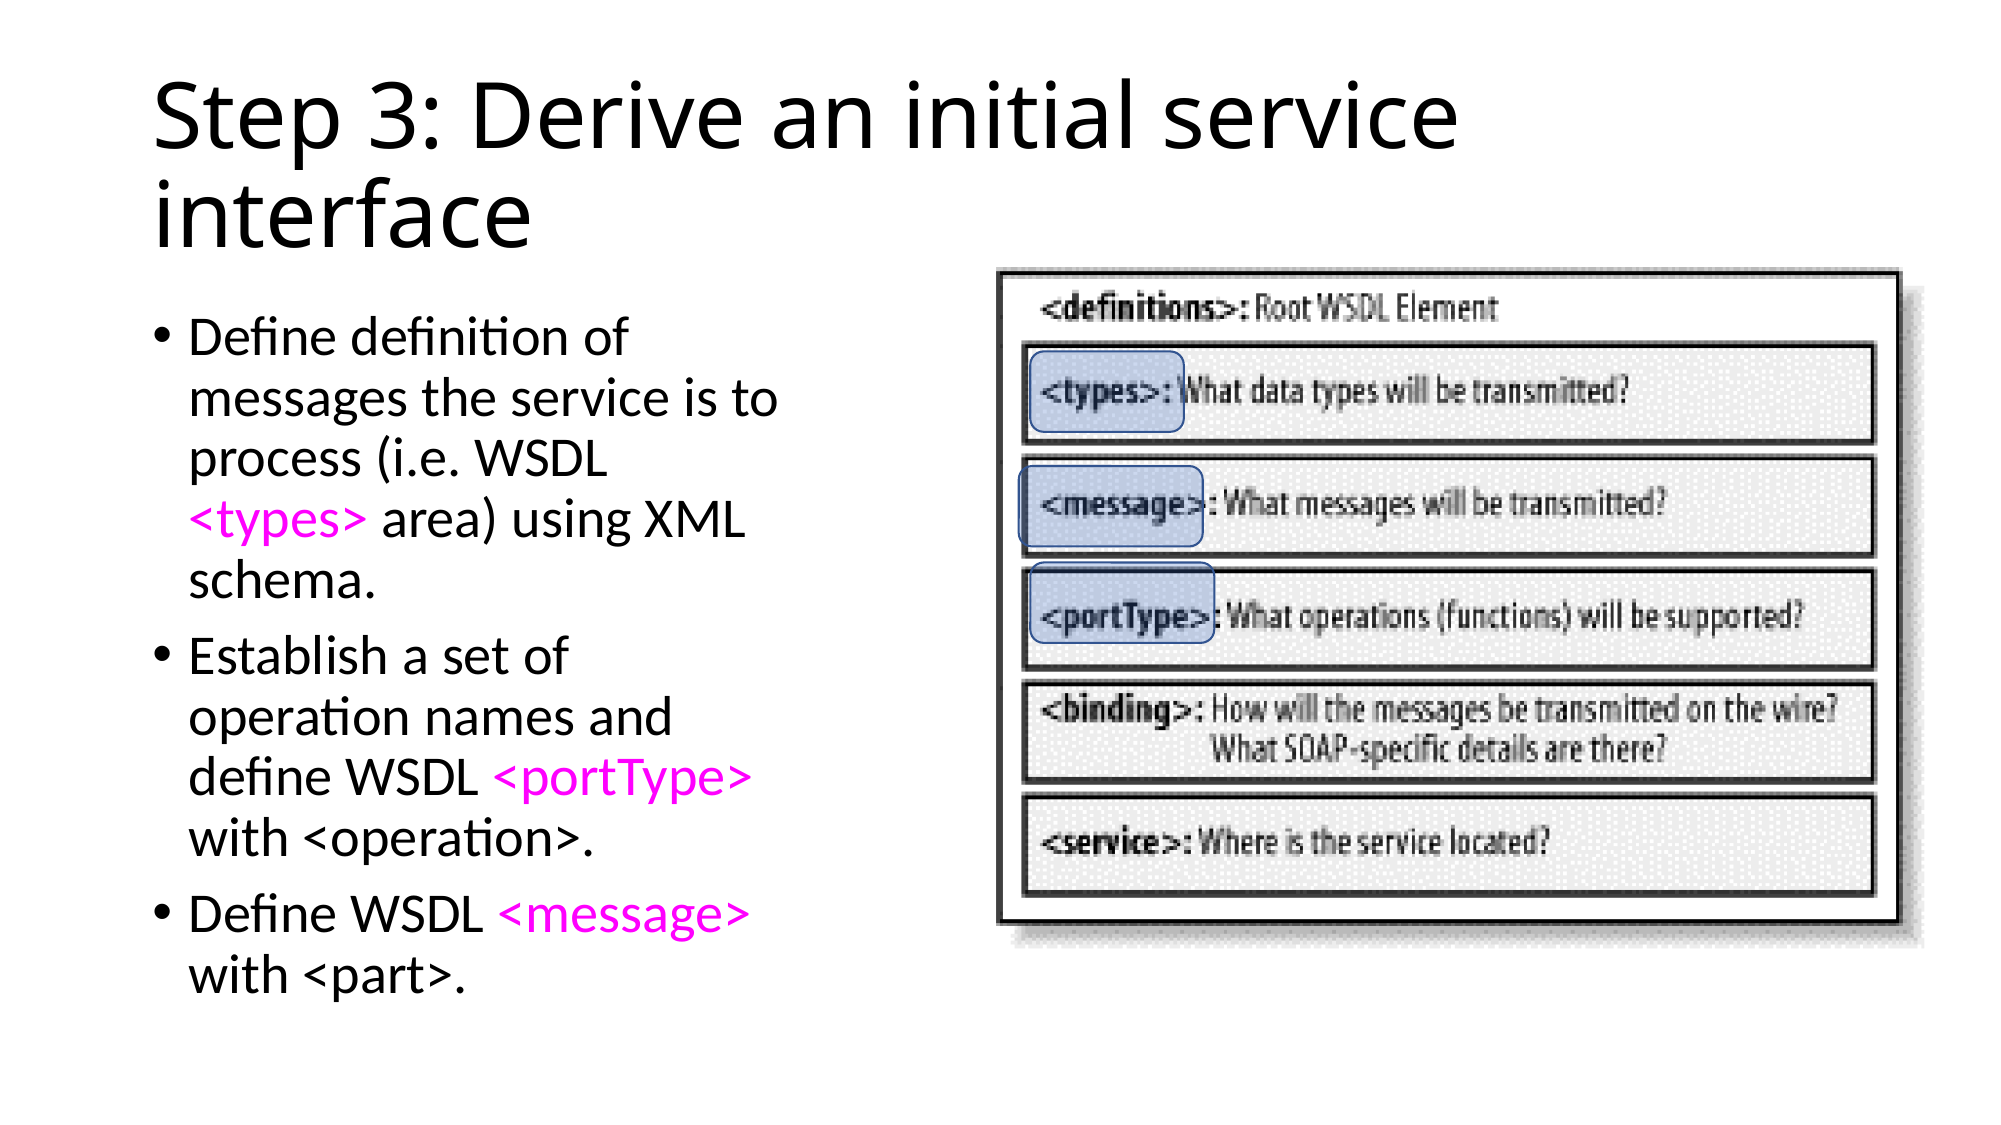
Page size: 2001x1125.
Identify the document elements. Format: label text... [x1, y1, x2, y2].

picture [978, 266, 1960, 952]
title Step 3: Derive an initial service interface [137, 59, 1863, 278]
list Define definition of messages the service is to process (i.e. WSDL <types> area) using XML schema. Establish a set of operation names and define WSDL <portType> with <operation>. Define WSDL <message> with <part>. [137, 299, 814, 1014]
